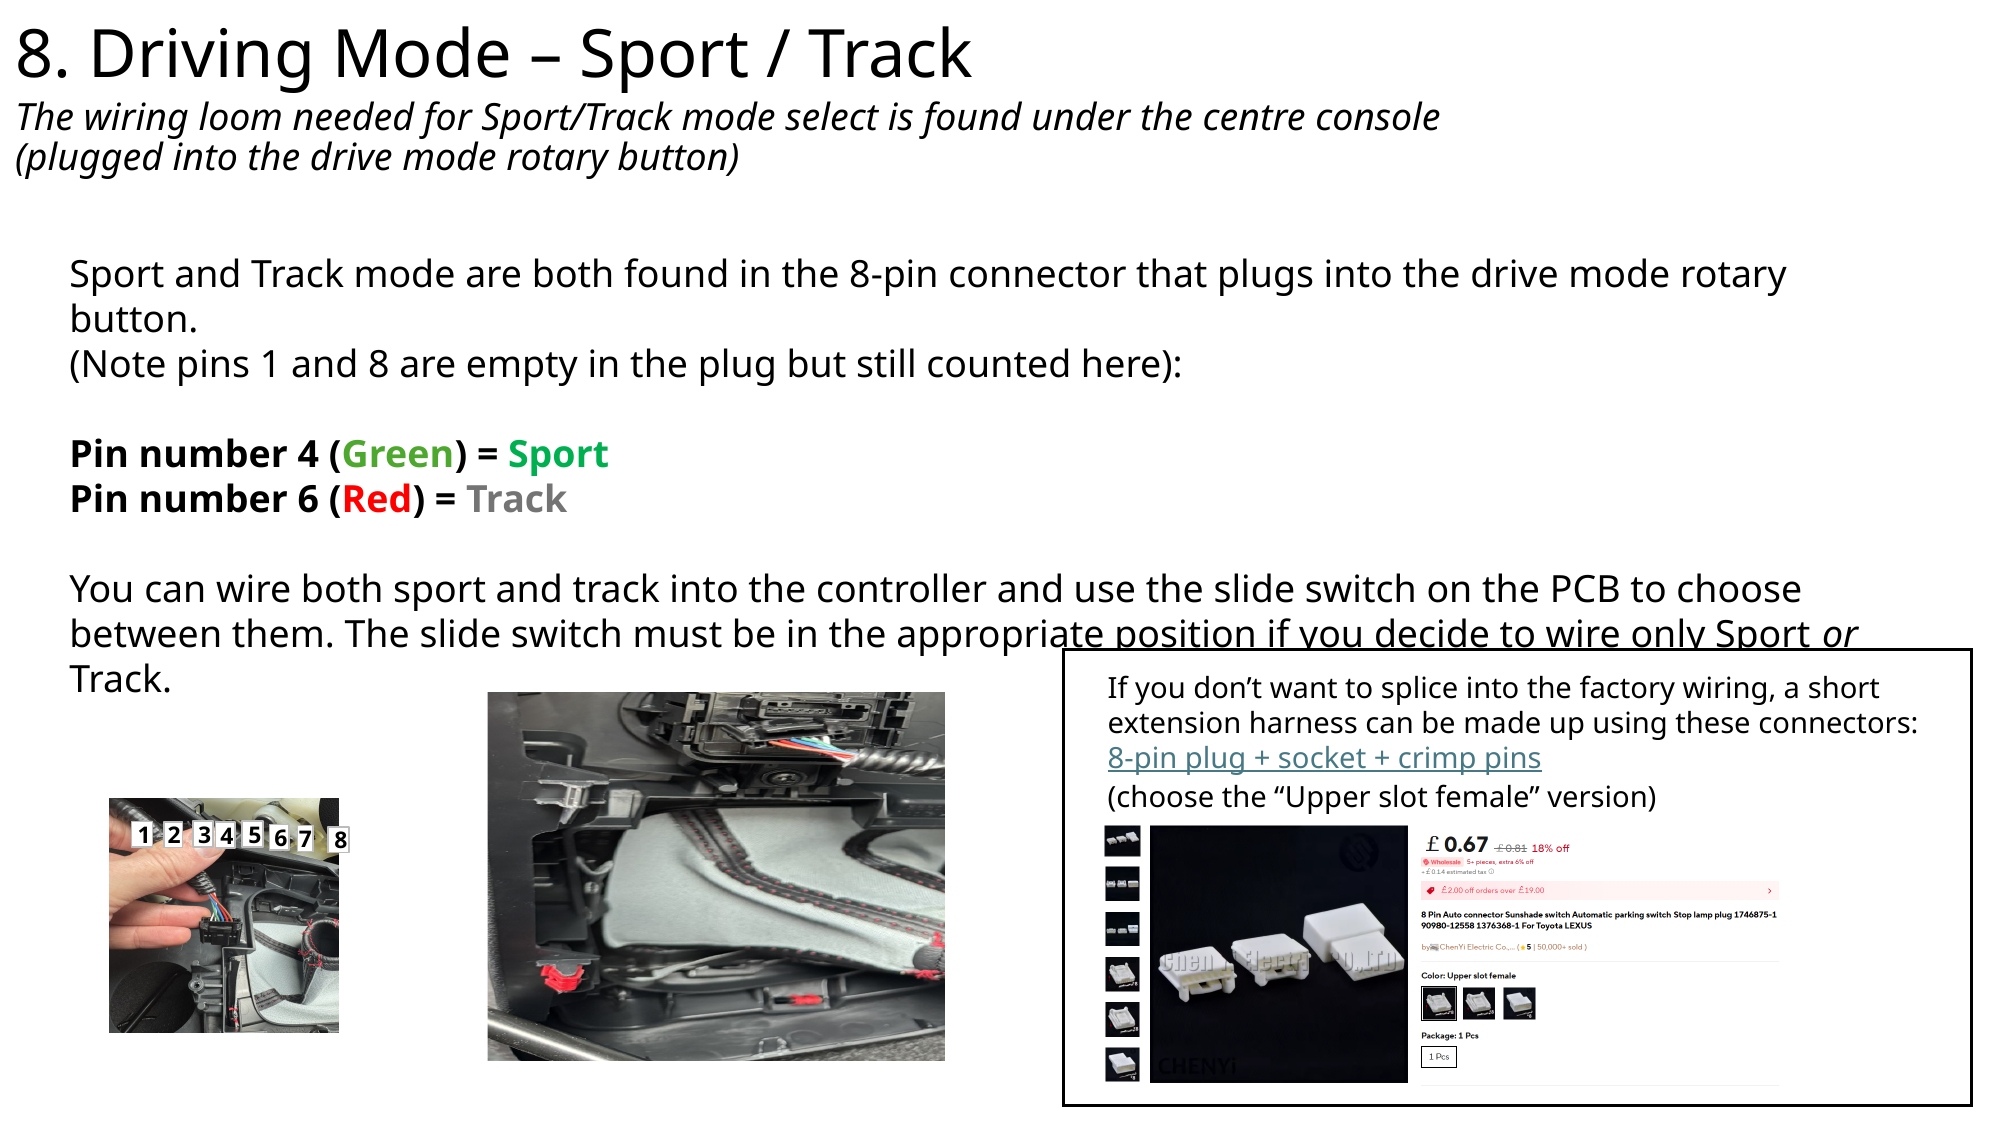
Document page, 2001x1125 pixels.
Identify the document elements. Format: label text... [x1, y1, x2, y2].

text_box Sport and Track mode are both found in the 8-pin connector that plugs into the drive mode rotary button. (Note pins 1 and 8 are empty in the plug but still counted here): Pin number 4 (Green) = Sport Pin number 6 (Red) = Track You can wire both sport and track into the controller and use the slide switch on the PCB to choose between them. The slide switch must be in the appropriate position if you decide to wire only Sport or Track. [54, 242, 1932, 708]
title 8. Driving Mode – Sport / Track [0, 0, 1725, 90]
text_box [1063, 649, 1972, 1106]
text_box The wiring loom needed for Sport/Track mode select is found under the centre console (plugged into the drive mode rotary button) [0, 90, 1725, 202]
picture [487, 692, 946, 1073]
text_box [72, 696, 399, 1059]
